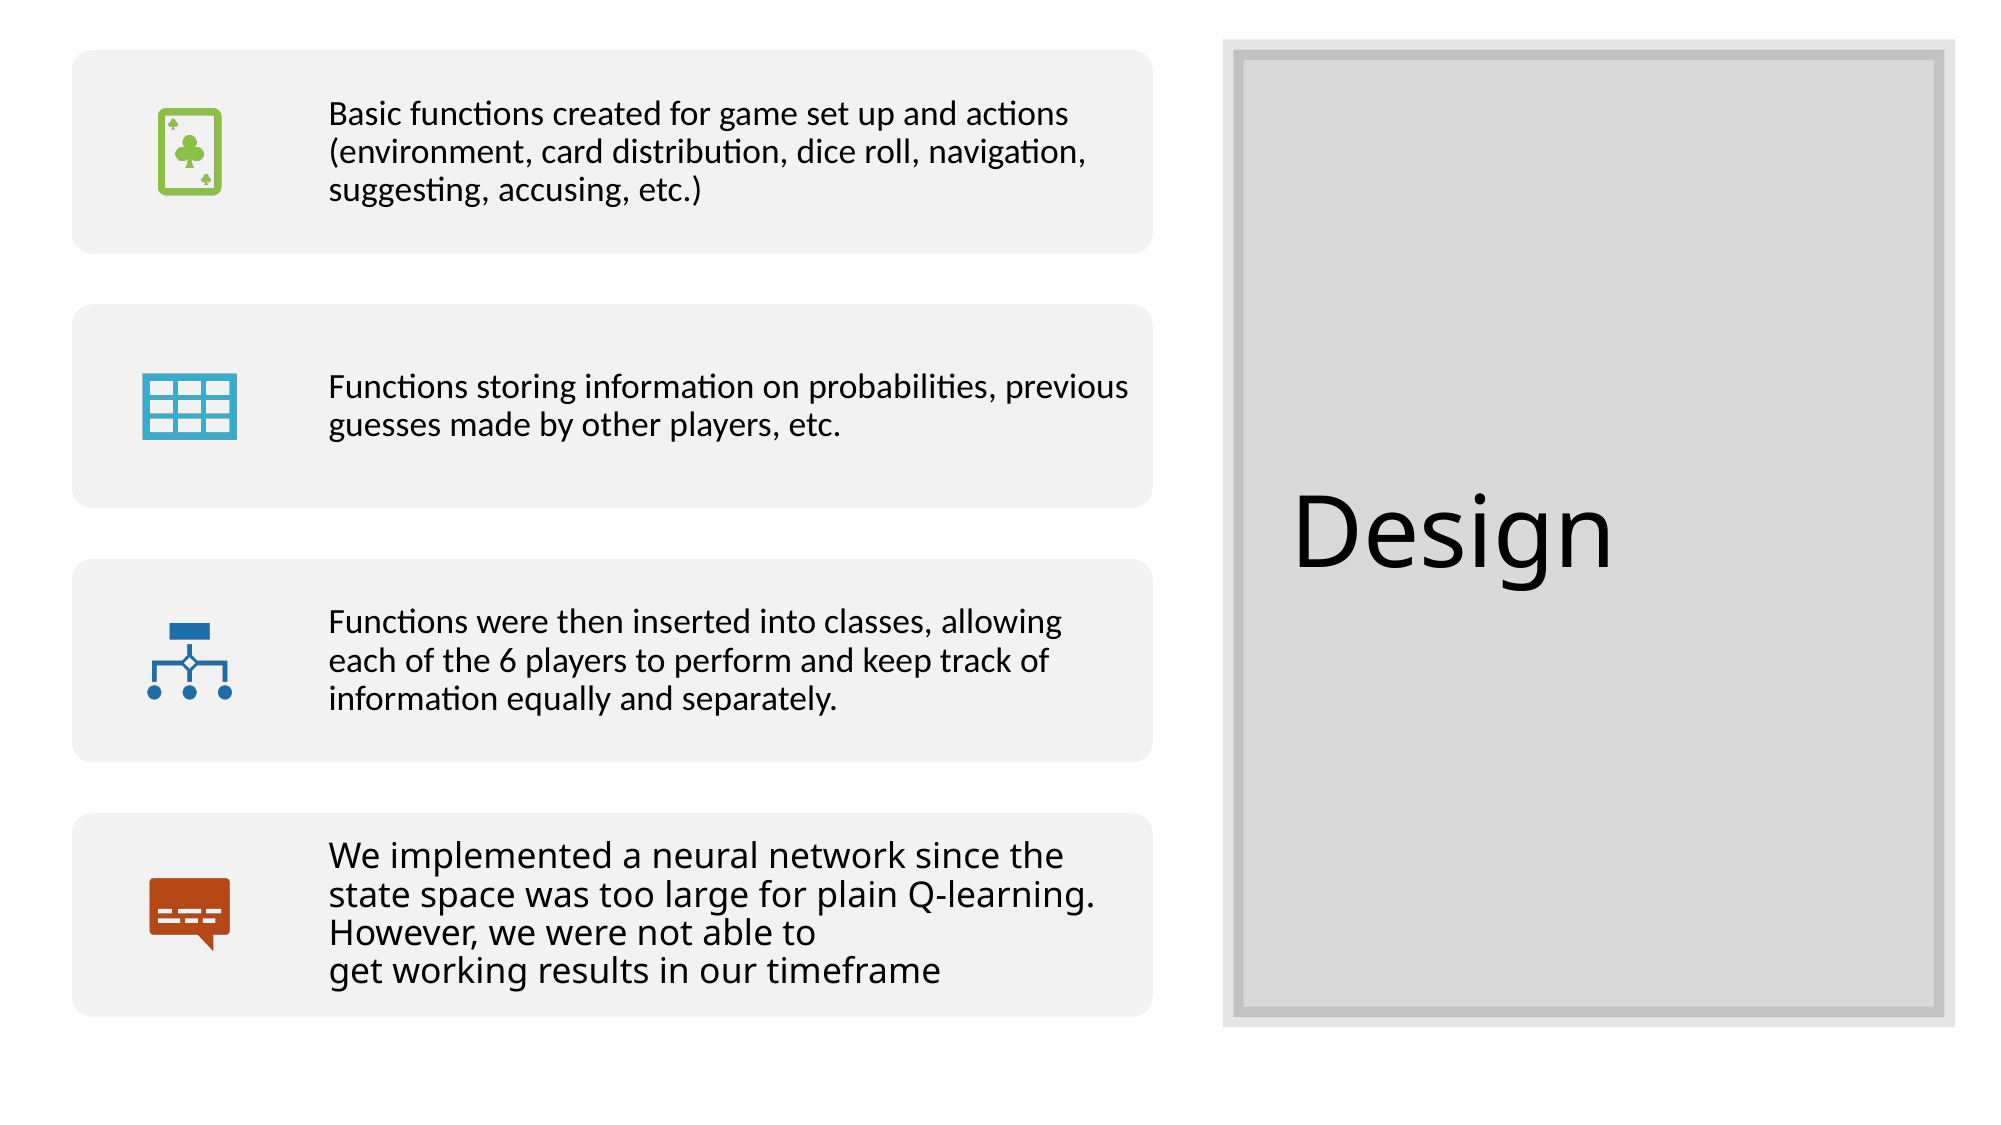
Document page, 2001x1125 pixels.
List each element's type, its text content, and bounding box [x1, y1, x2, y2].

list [71, 49, 1153, 1018]
title Design [1275, 104, 1899, 967]
text_box [1232, 49, 1945, 1018]
